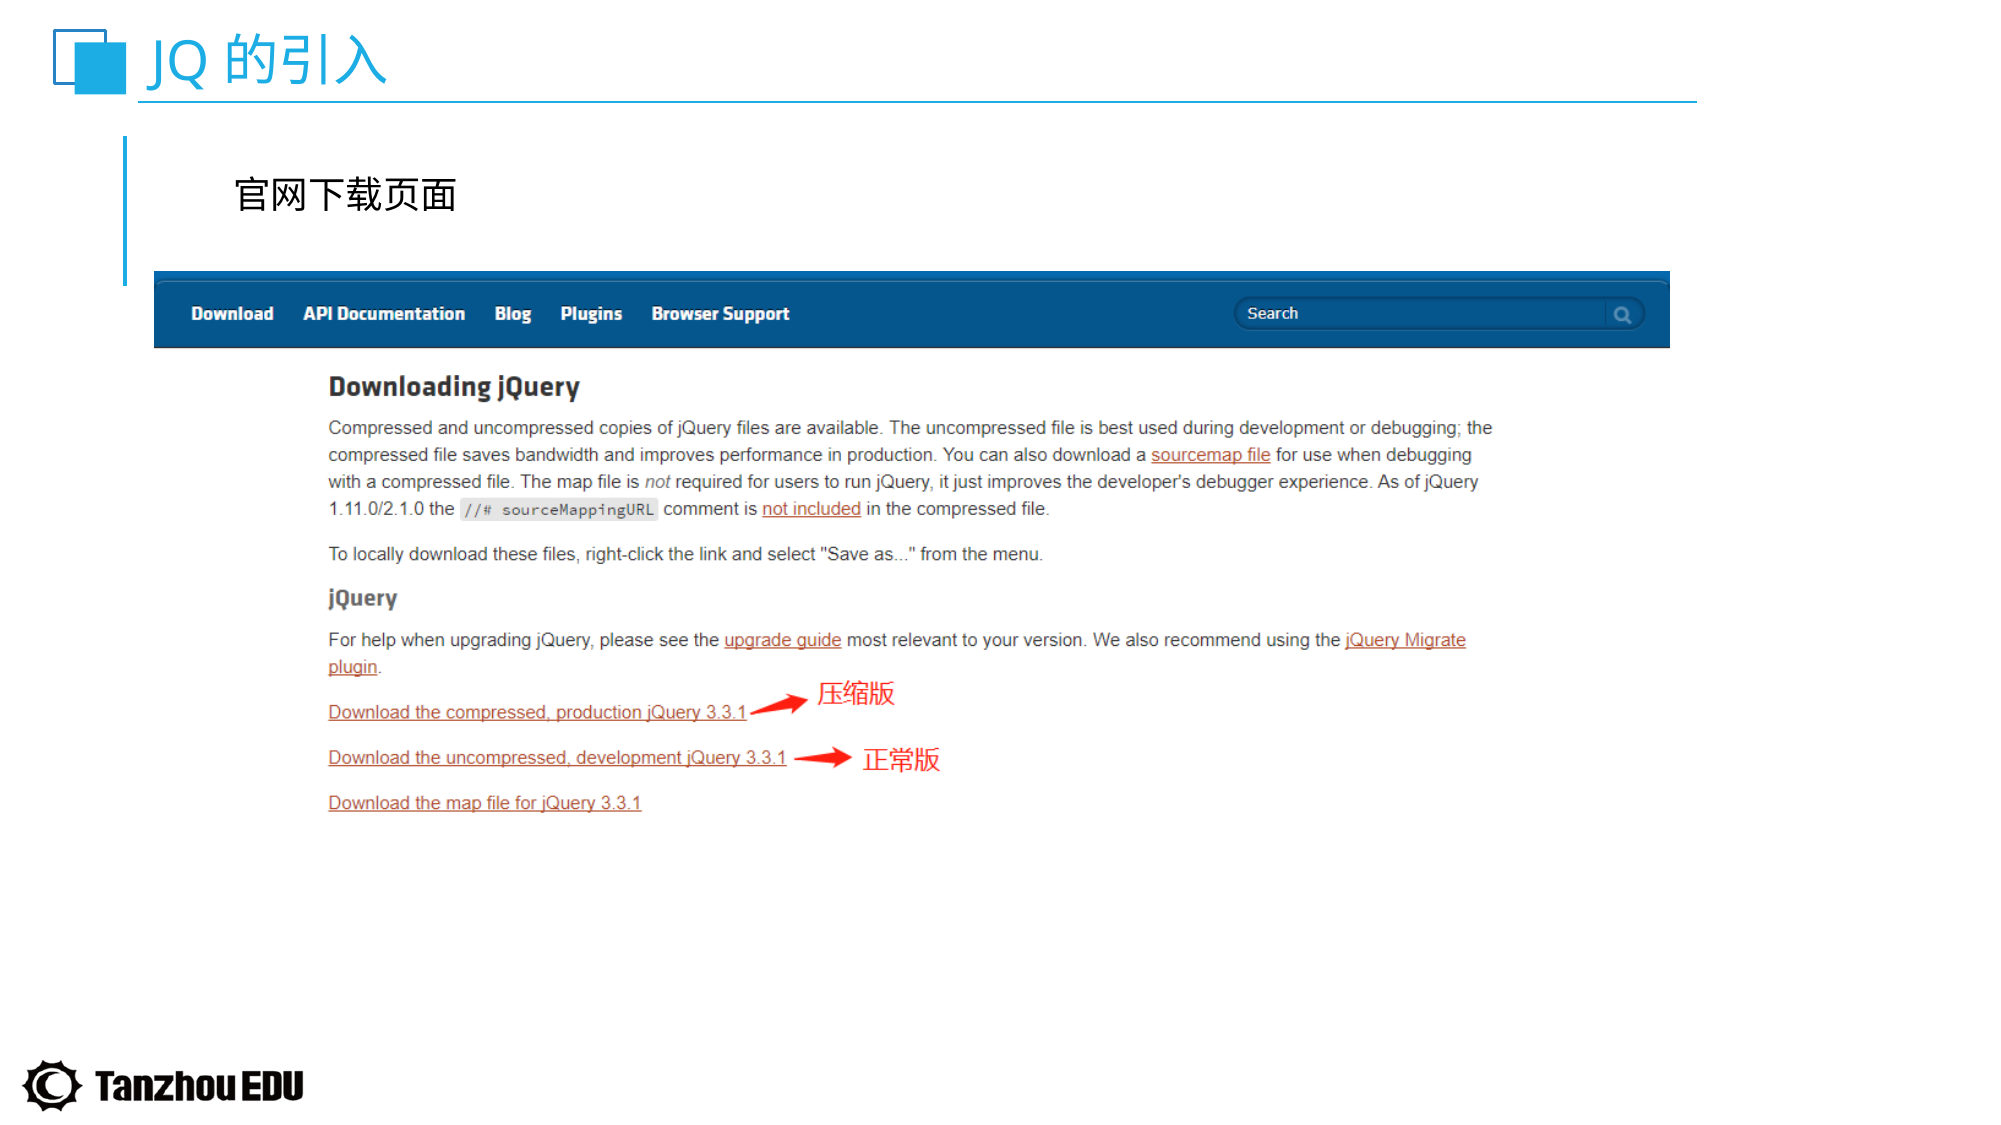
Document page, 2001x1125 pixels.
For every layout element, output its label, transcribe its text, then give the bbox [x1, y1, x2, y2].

text_box 官网下载页面 [218, 163, 474, 224]
text_box JQ的引入 [141, 34, 732, 90]
picture [2, 1031, 328, 1125]
picture [153, 271, 1670, 824]
